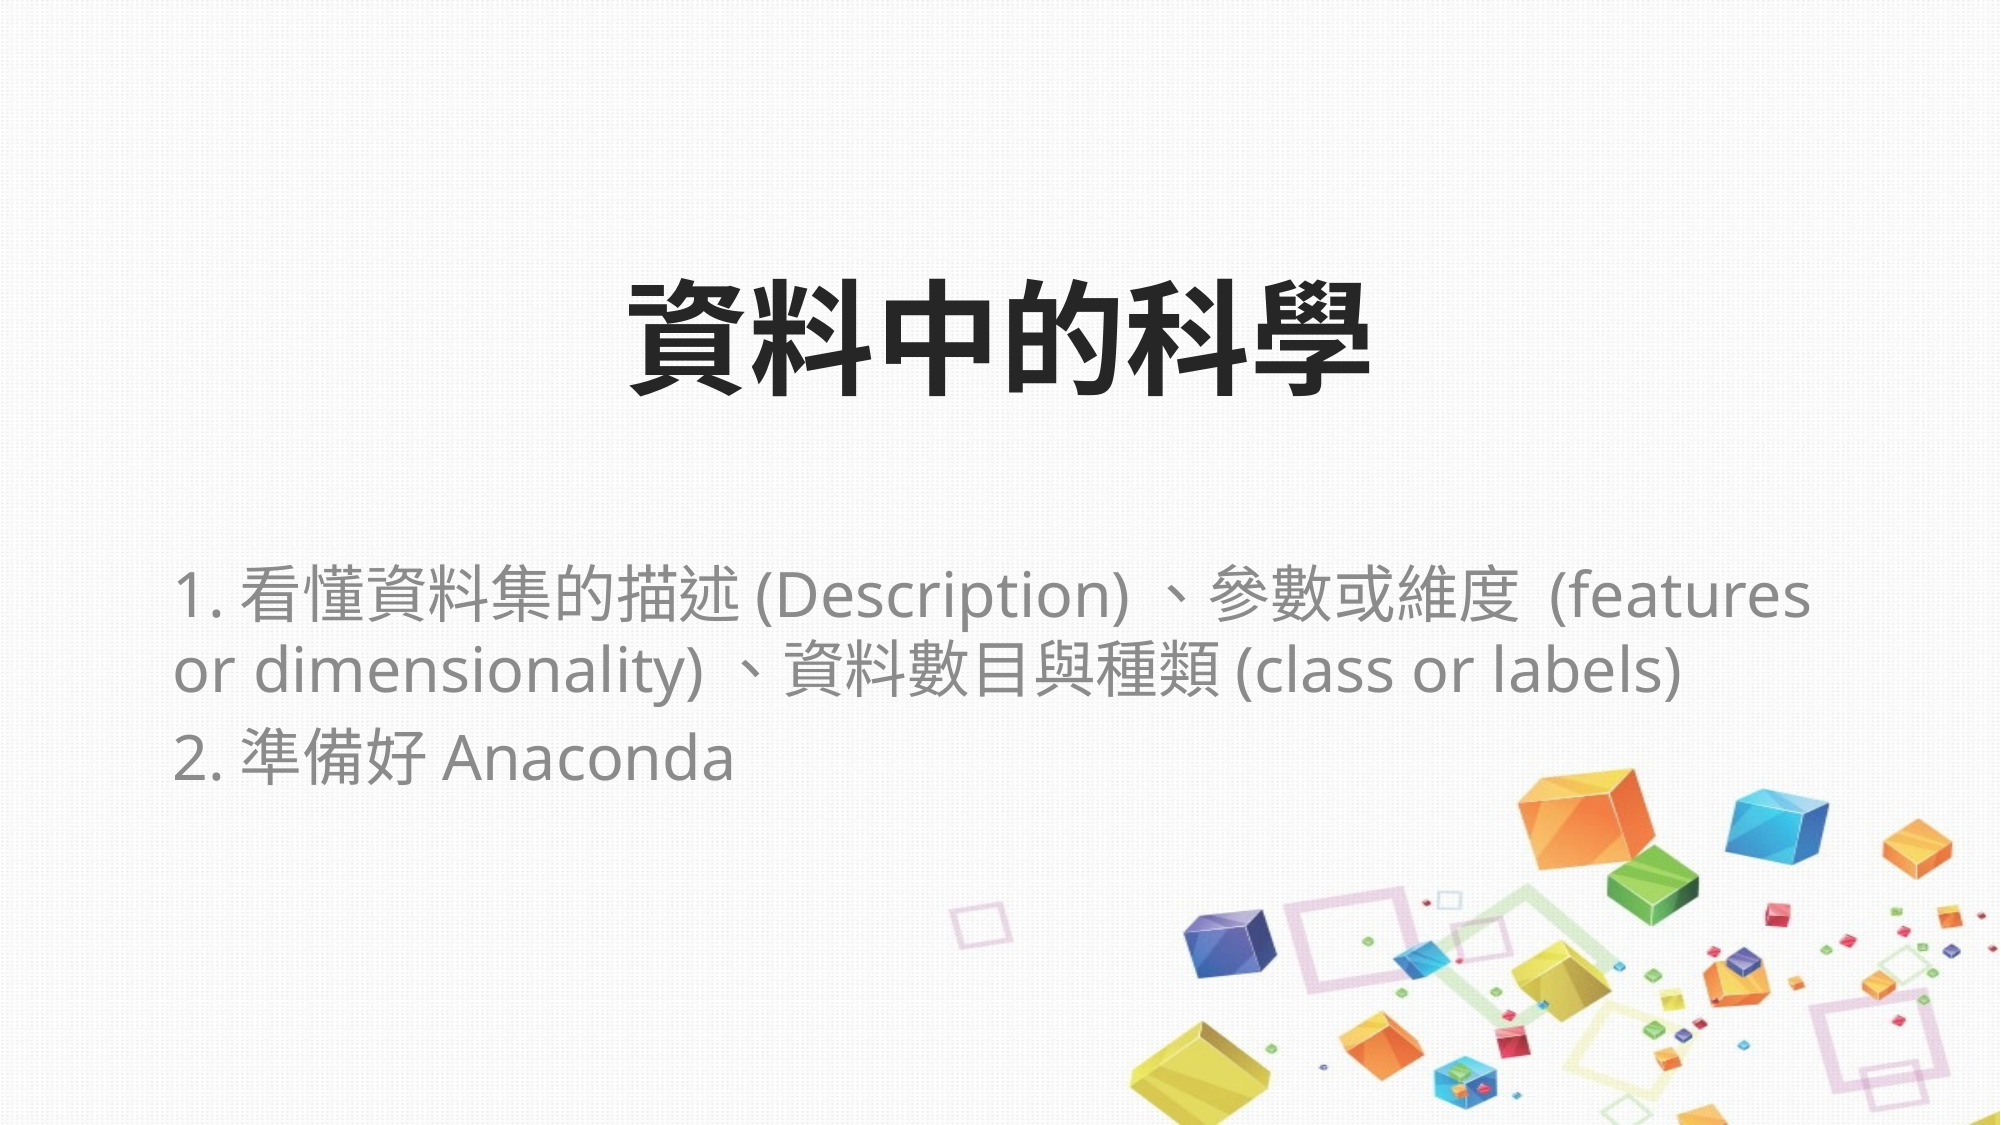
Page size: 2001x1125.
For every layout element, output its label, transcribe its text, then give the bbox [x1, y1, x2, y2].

title 資料中的科學 [150, 253, 1850, 477]
list 1.看懂資料集的描述(Description)、參數或維度 (features or dimensionality)、資料數目與種類(class or labels) 2.準備好Anaconda [157, 476, 1858, 801]
